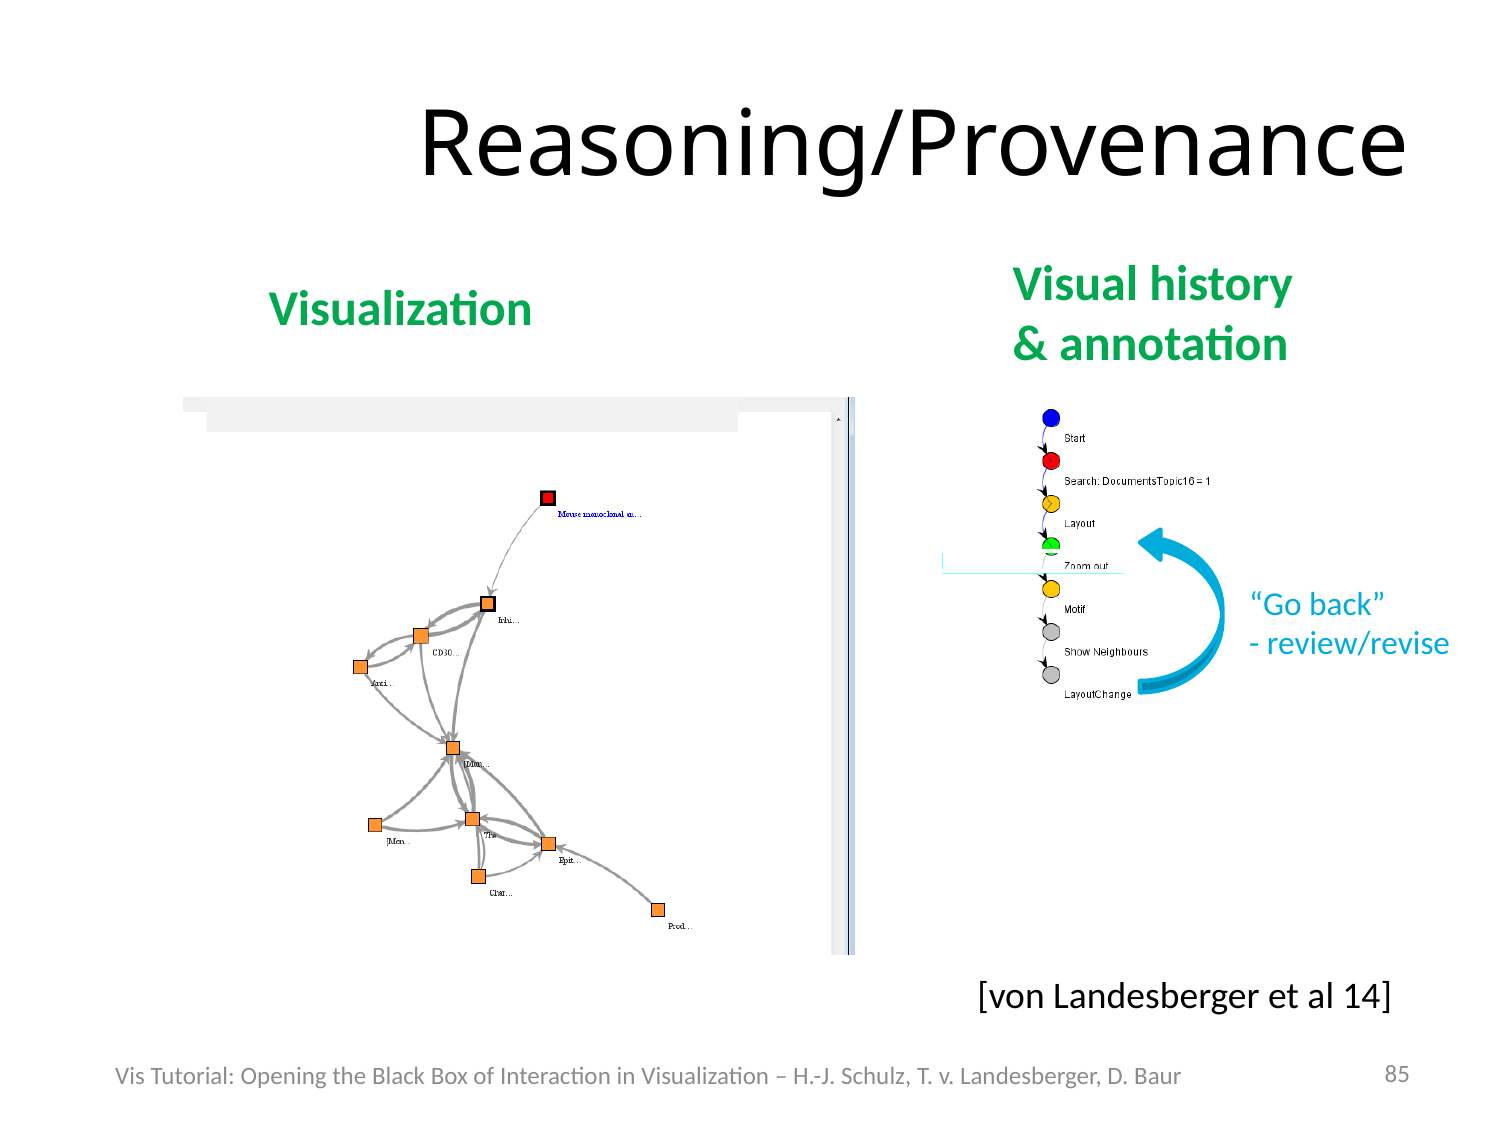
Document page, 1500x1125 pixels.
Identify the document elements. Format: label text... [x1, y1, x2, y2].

text_box “Go back” - review/revise [1273, 574, 1500, 709]
text_box [von Landesberger et al 14] [962, 964, 1459, 1024]
text_box Visual history & annotation [998, 243, 1500, 439]
footer Vis Tutorial: Opening the Black Box of Interaction in Visualization – H.-J. Schulz, T. v. Landesberger, D. Baur [76, 1046, 1074, 1103]
picture [182, 396, 1270, 955]
slide_number 85 [1074, 1042, 1425, 1103]
text_box Visualization [253, 267, 963, 343]
title Reasoning/Provenance [75, 45, 1425, 233]
